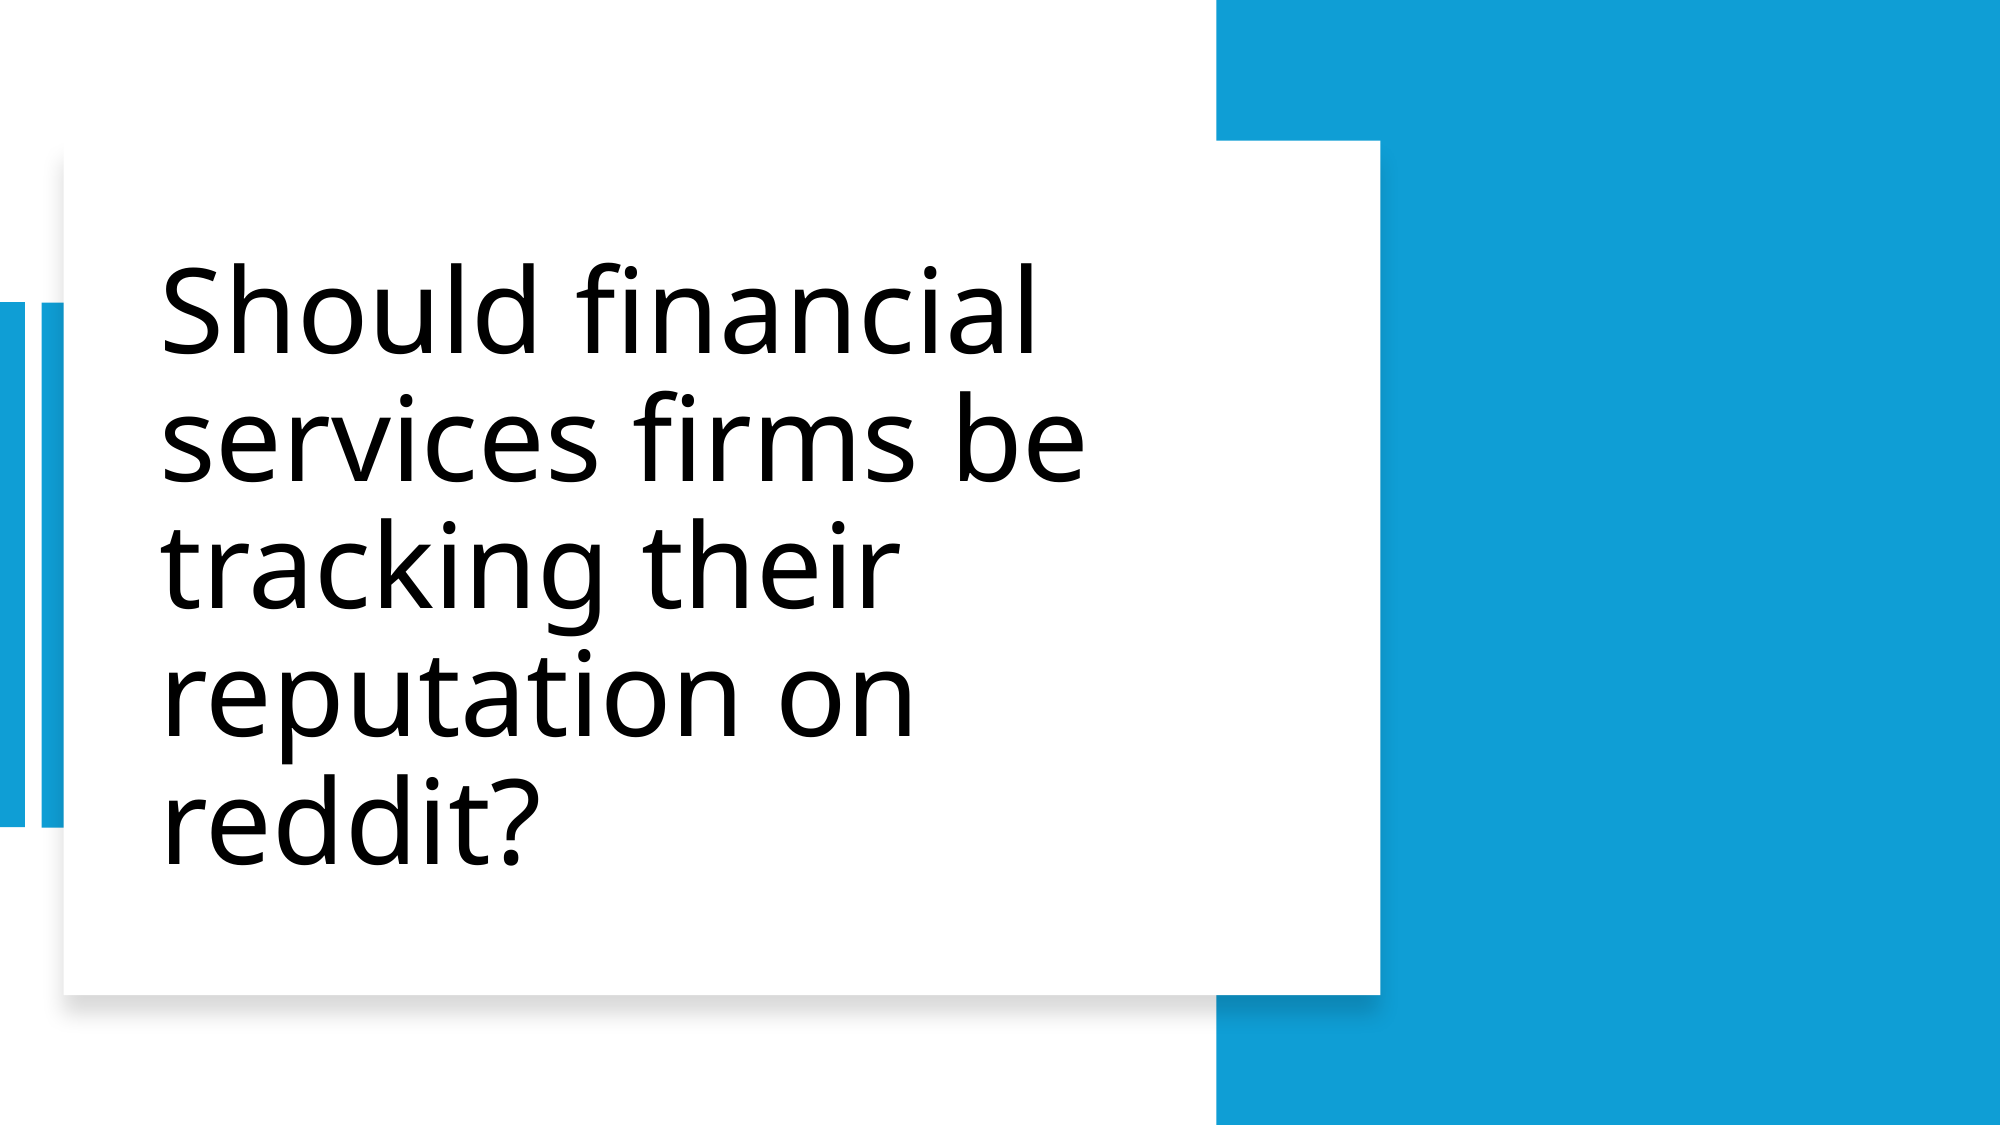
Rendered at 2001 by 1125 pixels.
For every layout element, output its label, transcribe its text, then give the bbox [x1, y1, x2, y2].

text_box [0, 301, 27, 829]
text_box [40, 301, 53, 829]
text_box [1215, 0, 2000, 1125]
title Should financial services firms be tracking their reputation on reddit? [144, 241, 1311, 901]
text_box [62, 139, 1382, 997]
text_box [0, 0, 1215, 1125]
